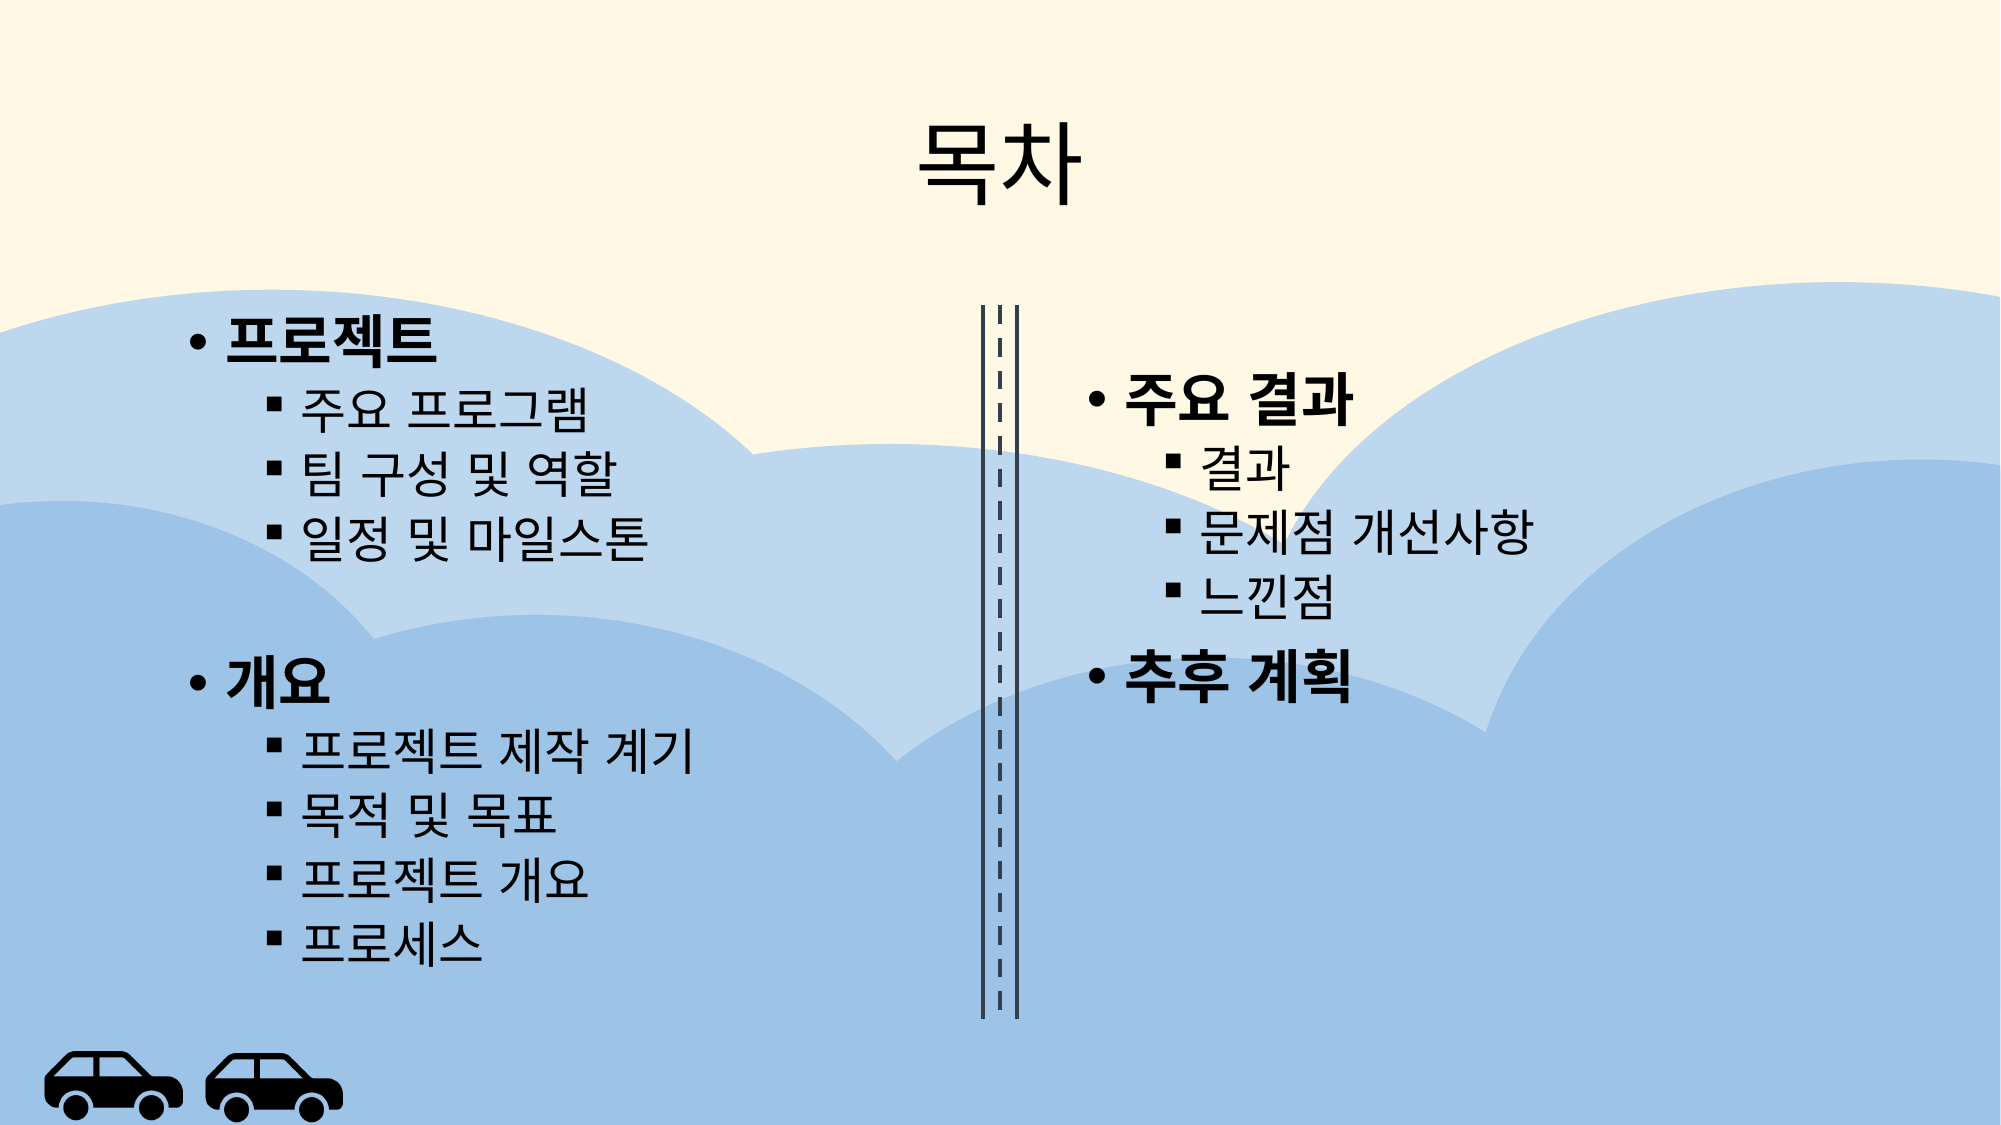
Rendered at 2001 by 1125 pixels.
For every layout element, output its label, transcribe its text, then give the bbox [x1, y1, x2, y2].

text_box 프로젝트 주요 프로그램 팀 구성 및 역할 일정 및 마일스톤 개요 프로젝트 제작 계기 목적 및 목표 프로젝트 개요 프로세스 [172, 305, 929, 1020]
picture [38, 1010, 189, 1125]
picture [199, 1020, 349, 1125]
list 주요 결과 결과 문제점 개선사항 느낀점 추후 계획 [1071, 363, 1828, 1078]
title 목차 [137, 59, 1863, 278]
